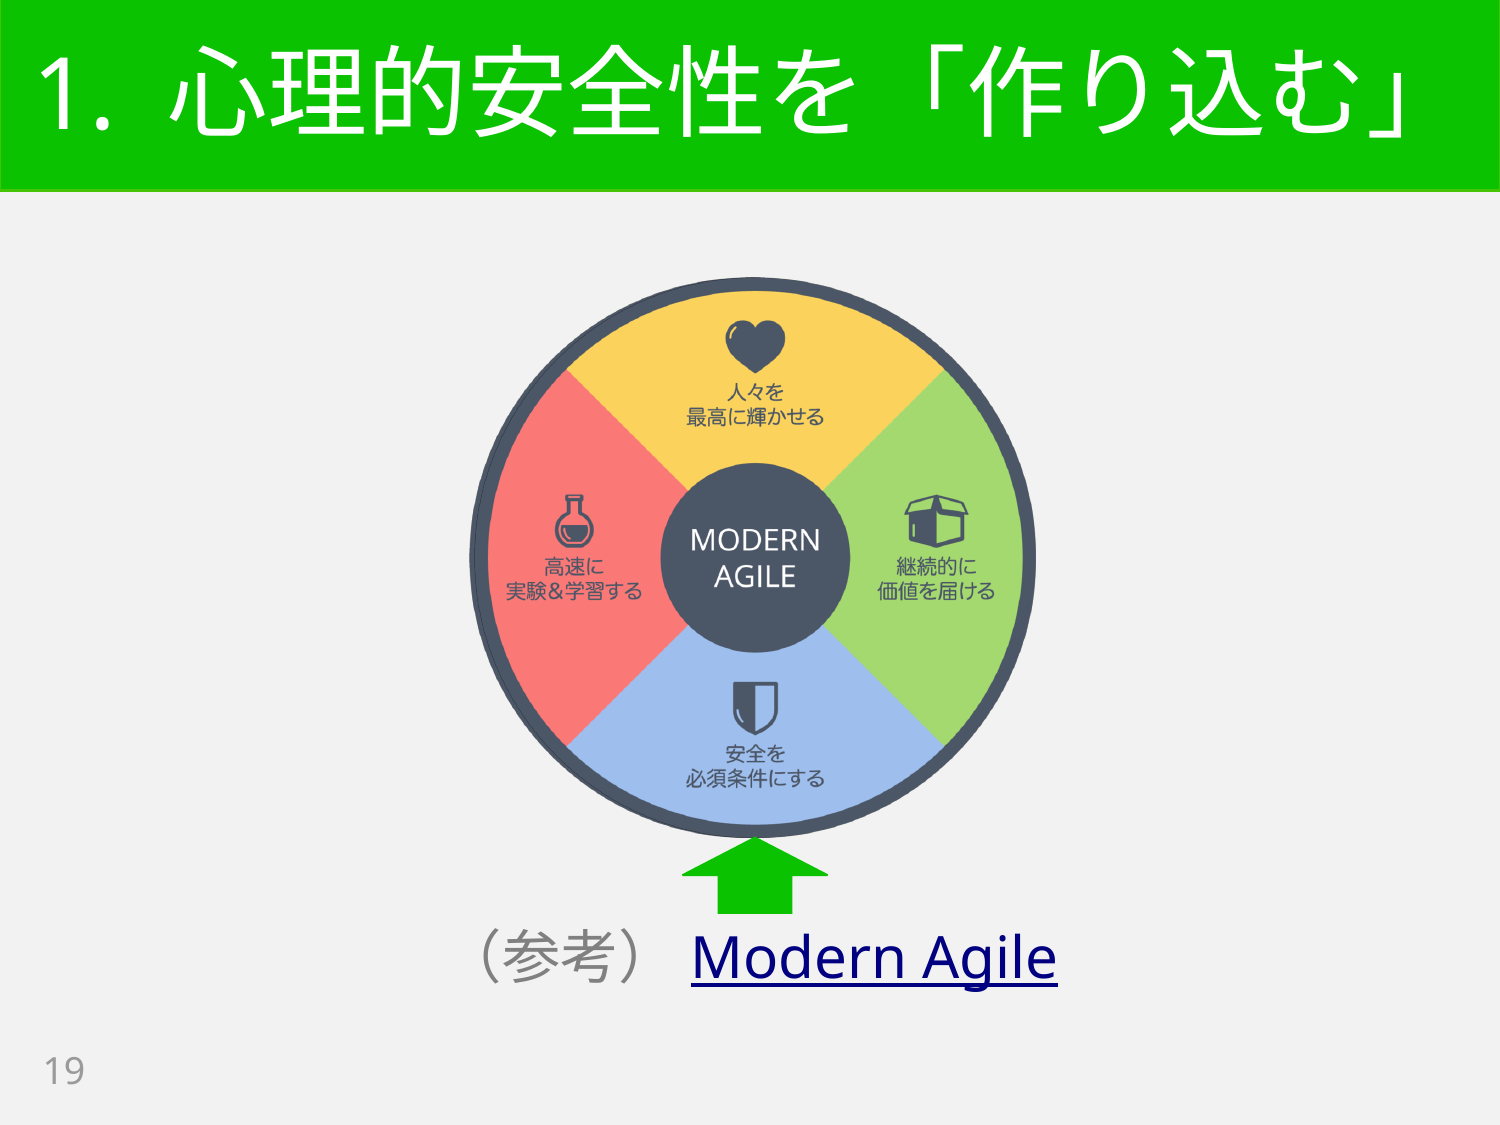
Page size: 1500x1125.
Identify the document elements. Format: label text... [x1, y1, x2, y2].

slide_number 19 [27, 1042, 146, 1102]
title 1. 心理的安全性を「作り込む」 [0, 53, 1500, 140]
picture [469, 277, 1036, 838]
text_box [682, 838, 828, 914]
list （参考）Modern Agile [103, 277, 1397, 1000]
